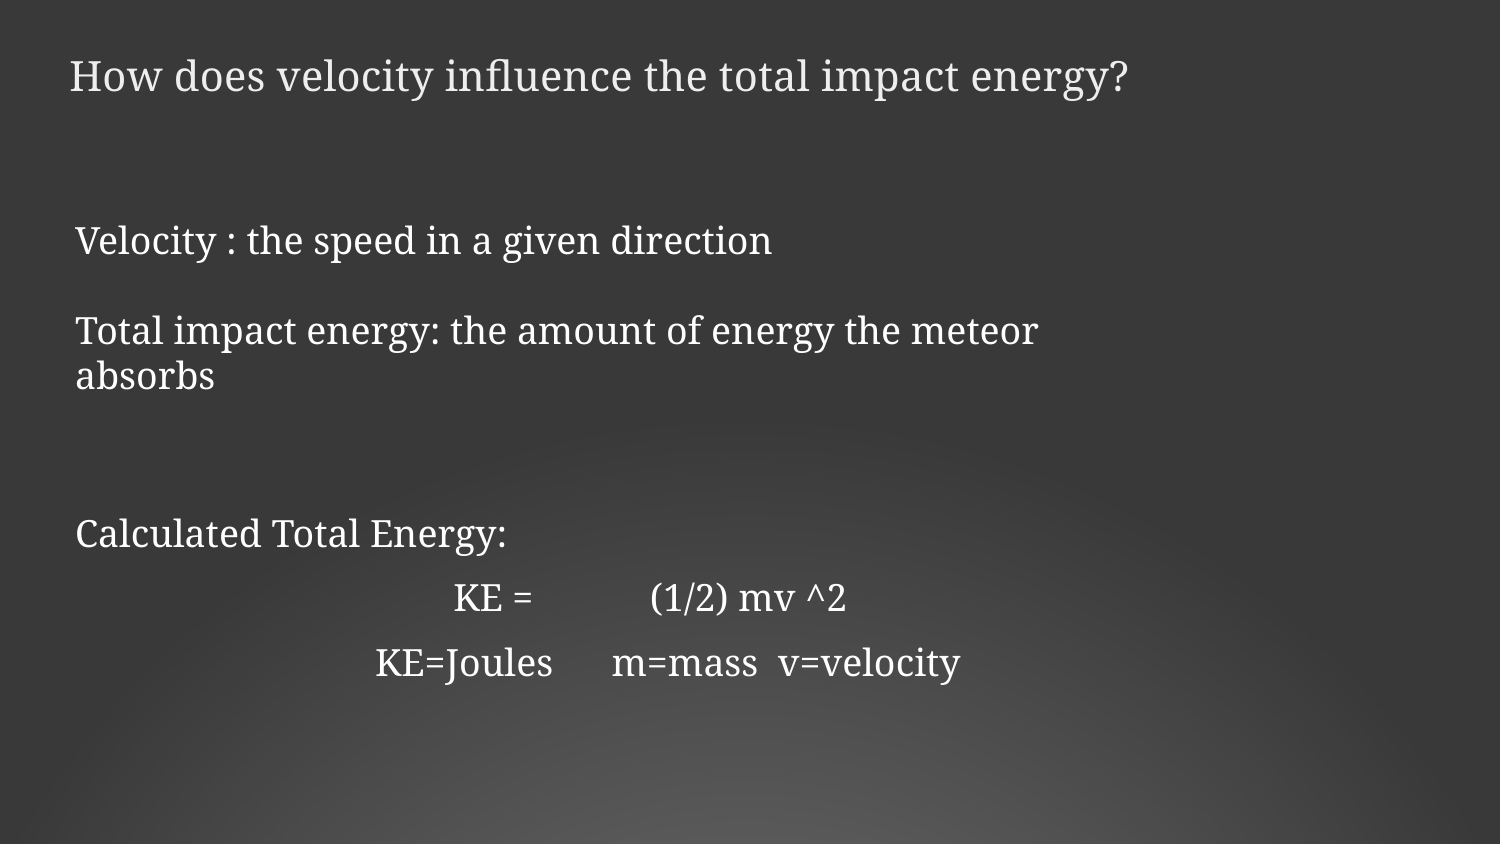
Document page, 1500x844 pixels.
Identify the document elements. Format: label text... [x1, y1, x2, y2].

picture [0, 0, 1500, 844]
text_box Velocity : the speed in a given direction Total impact energy: the amount of energy the meteor absorbs Calculated Total Energy: KE = (1/2) mv ^2 KE=Joules m=mass v=velocity [60, 209, 1148, 754]
title How does velocity influence the total impact energy? [62, 46, 1438, 191]
